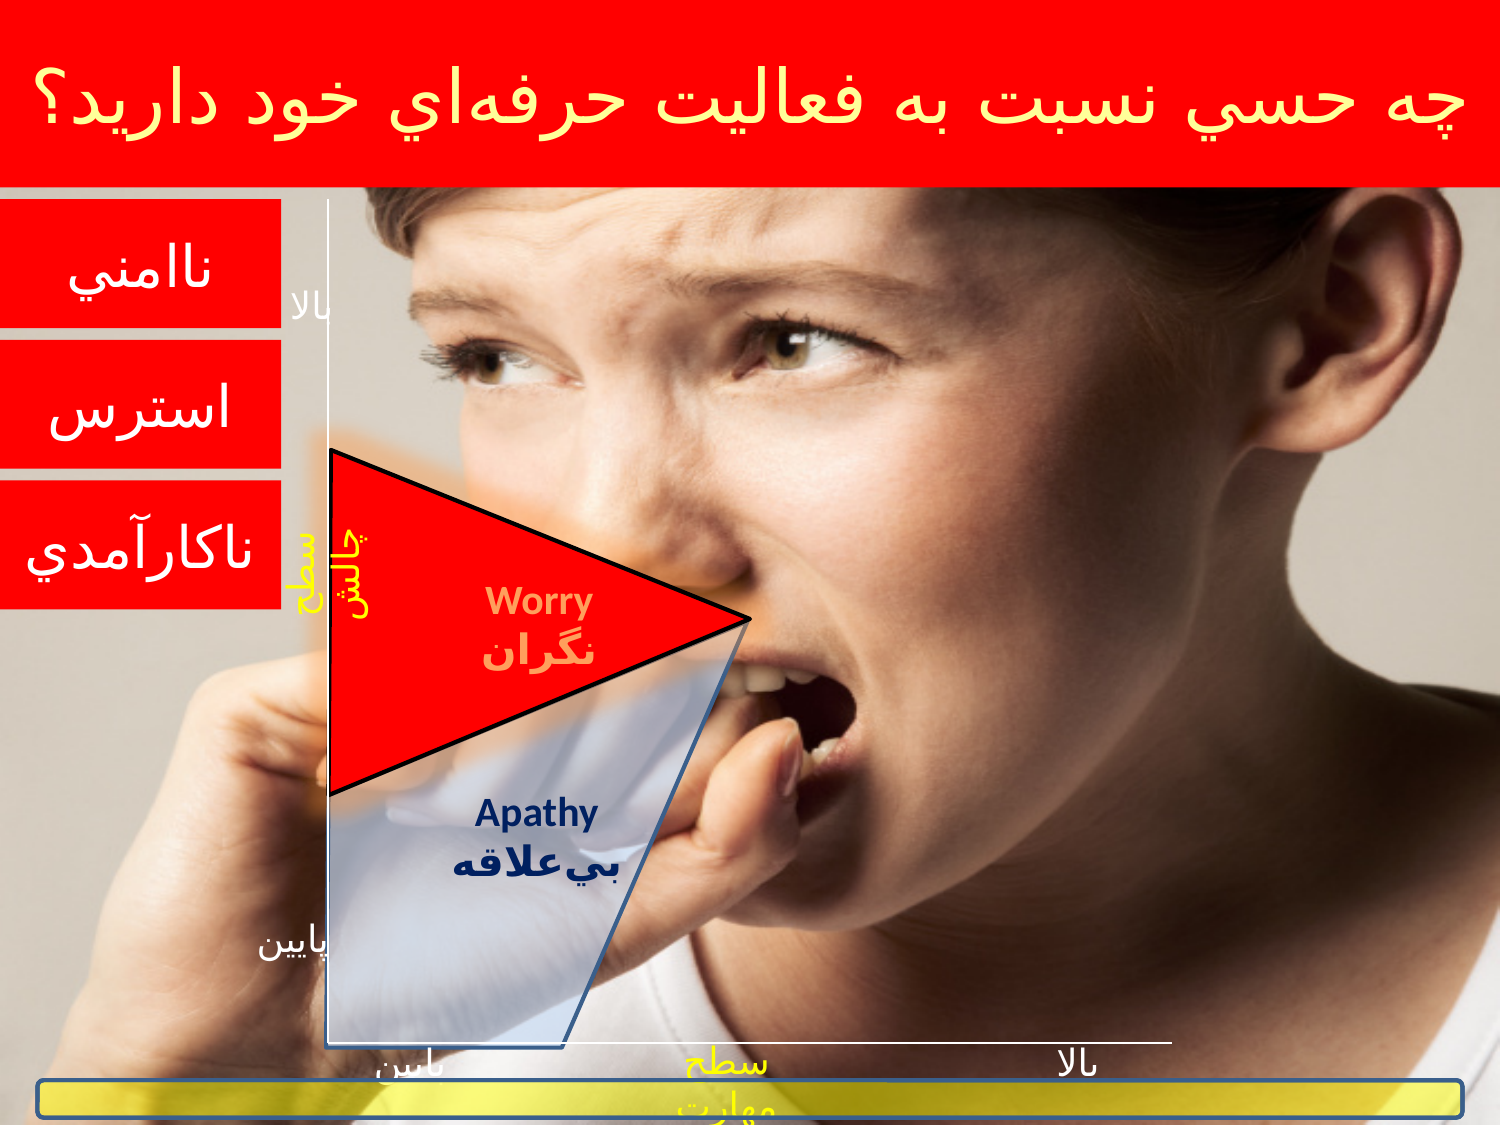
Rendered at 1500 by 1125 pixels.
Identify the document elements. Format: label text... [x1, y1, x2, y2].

text_box چه حسي نسبت به فعاليت حرفه‌اي خود داريد؟ [0, 0, 1500, 175]
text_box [187, 199, 1184, 1093]
picture [0, 175, 1500, 1125]
